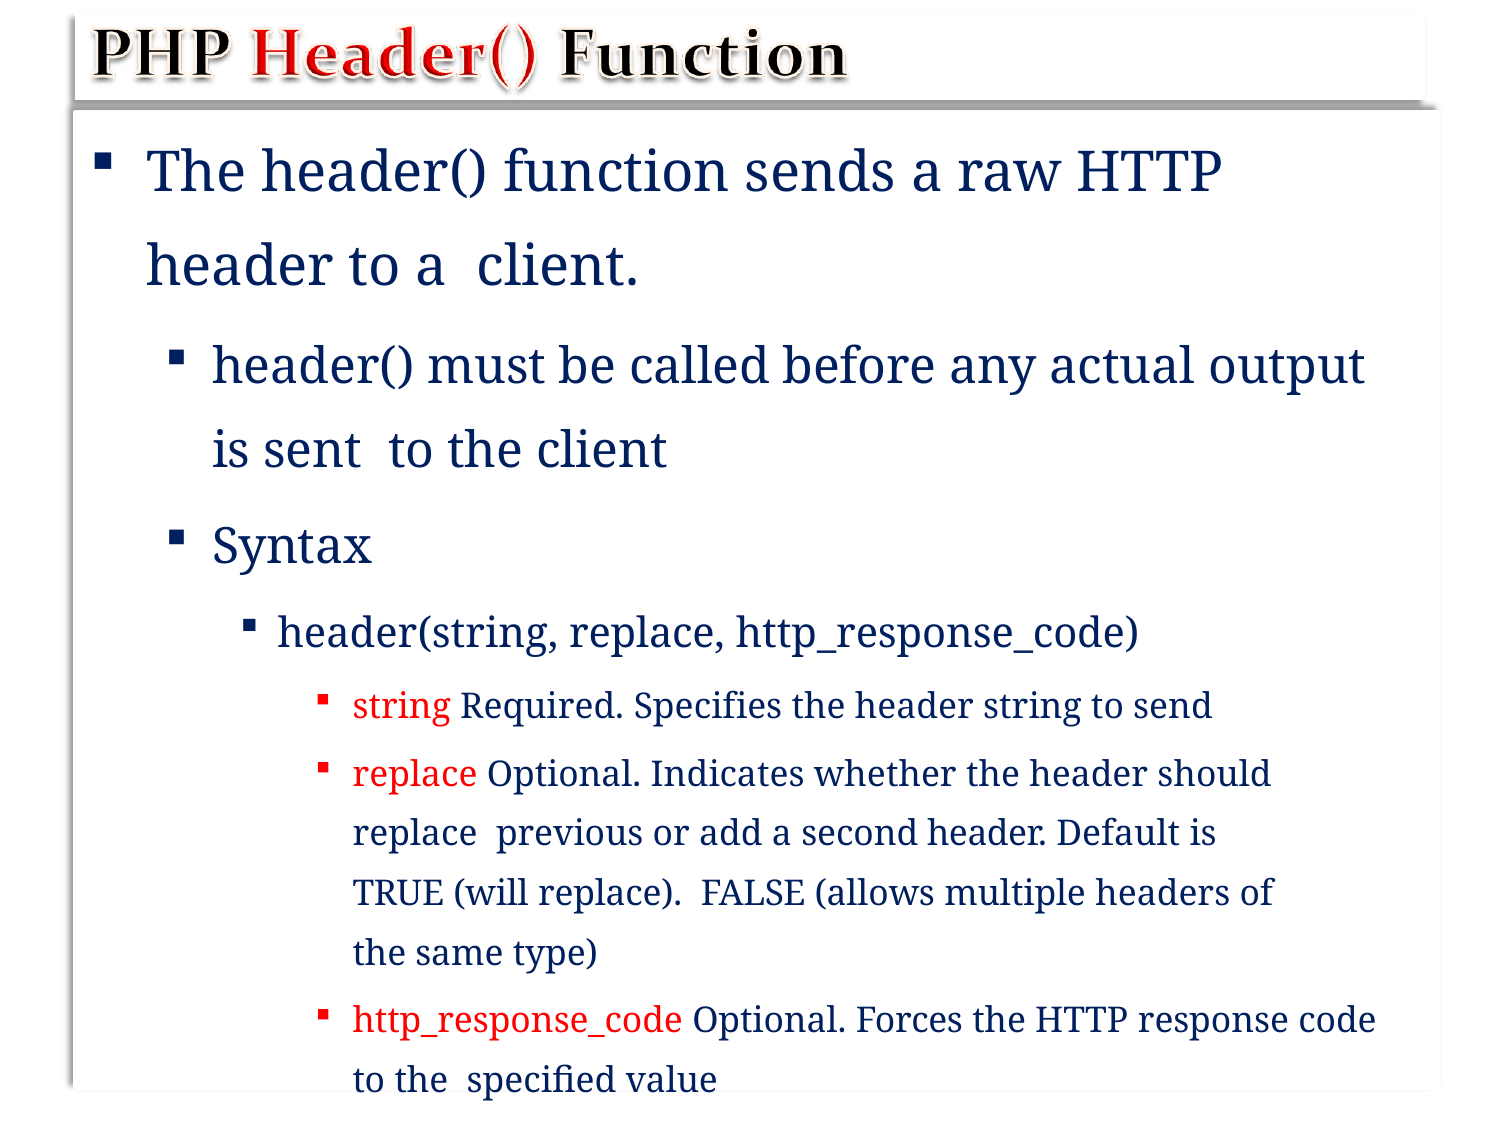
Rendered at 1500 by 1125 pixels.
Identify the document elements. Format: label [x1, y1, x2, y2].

text_box [45, 98, 1459, 1125]
text_box [28, 0, 1430, 119]
